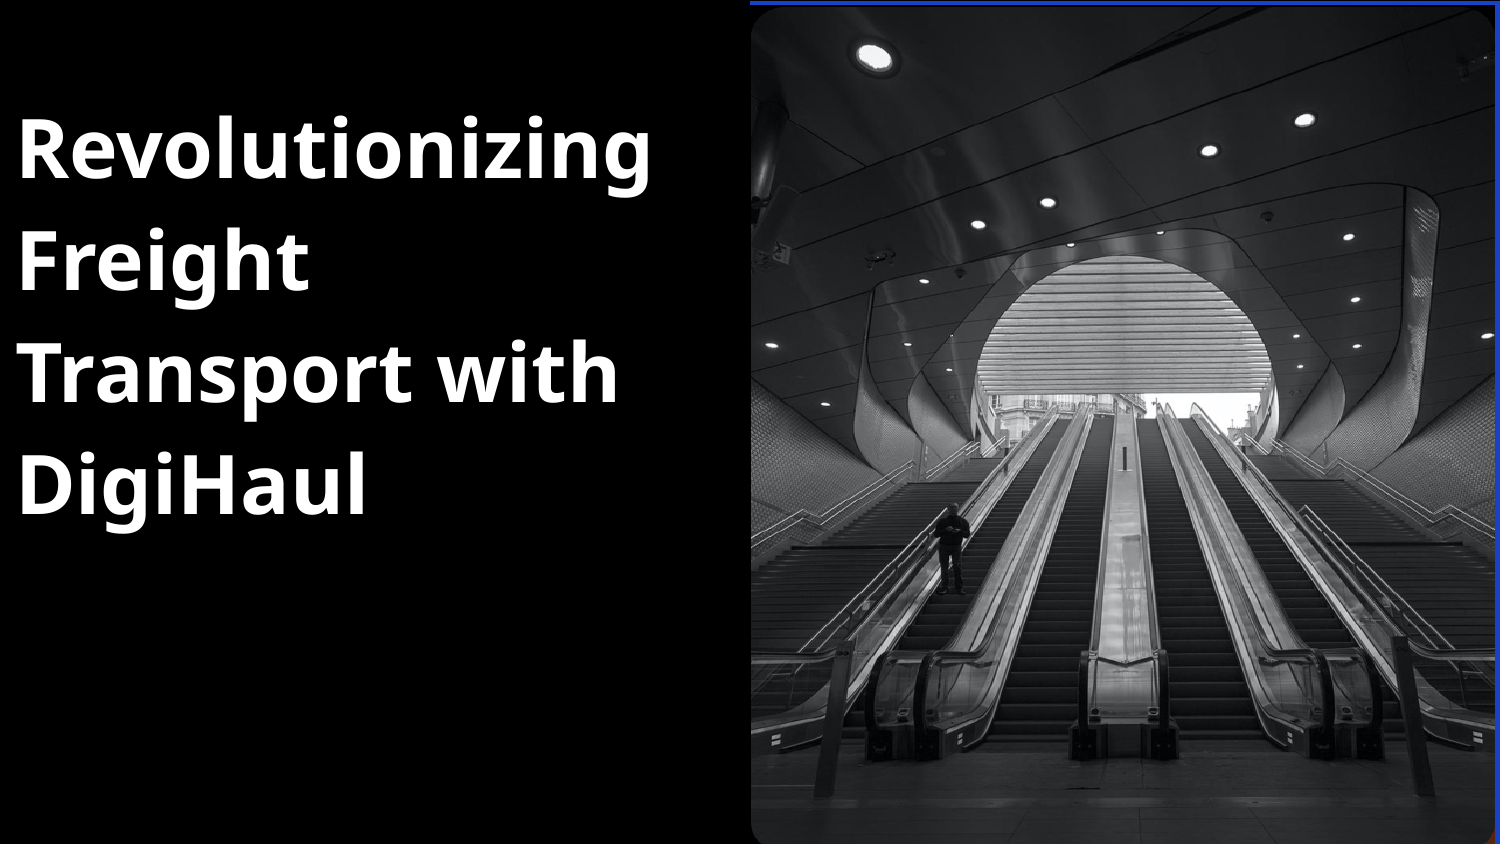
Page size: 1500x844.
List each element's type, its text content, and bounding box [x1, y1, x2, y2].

picture [749, 0, 1500, 844]
list Revolutionizing Freight Transport with DigiHaul [0, 75, 740, 558]
